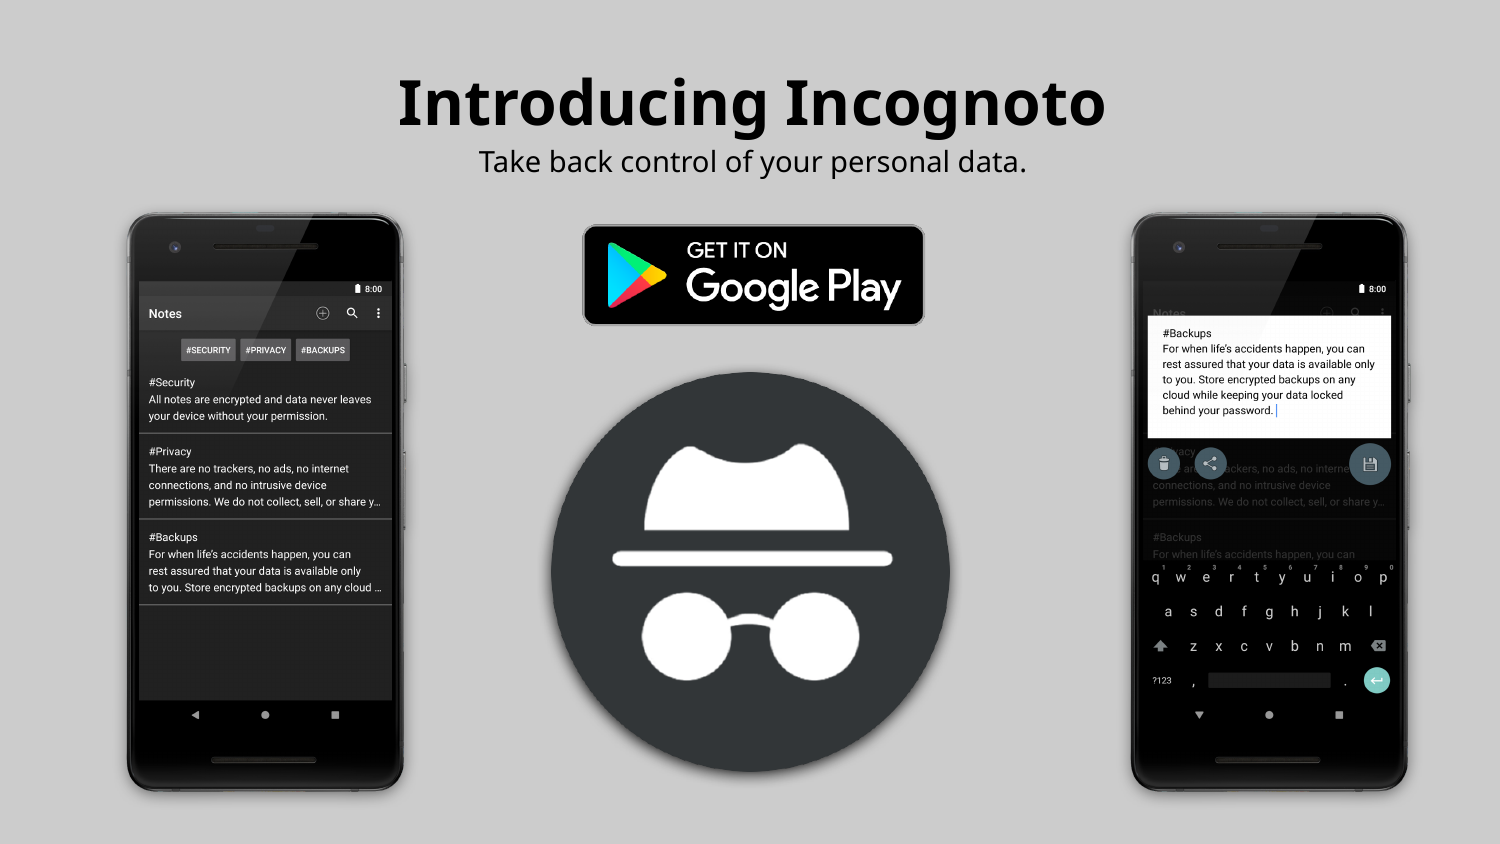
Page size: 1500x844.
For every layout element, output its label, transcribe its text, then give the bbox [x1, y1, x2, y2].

title Introducing Incognoto Take back control of your personal data. [3, 36, 1500, 200]
picture [1110, 211, 1431, 804]
picture [106, 211, 427, 804]
picture [545, 367, 955, 776]
picture [556, 199, 950, 352]
